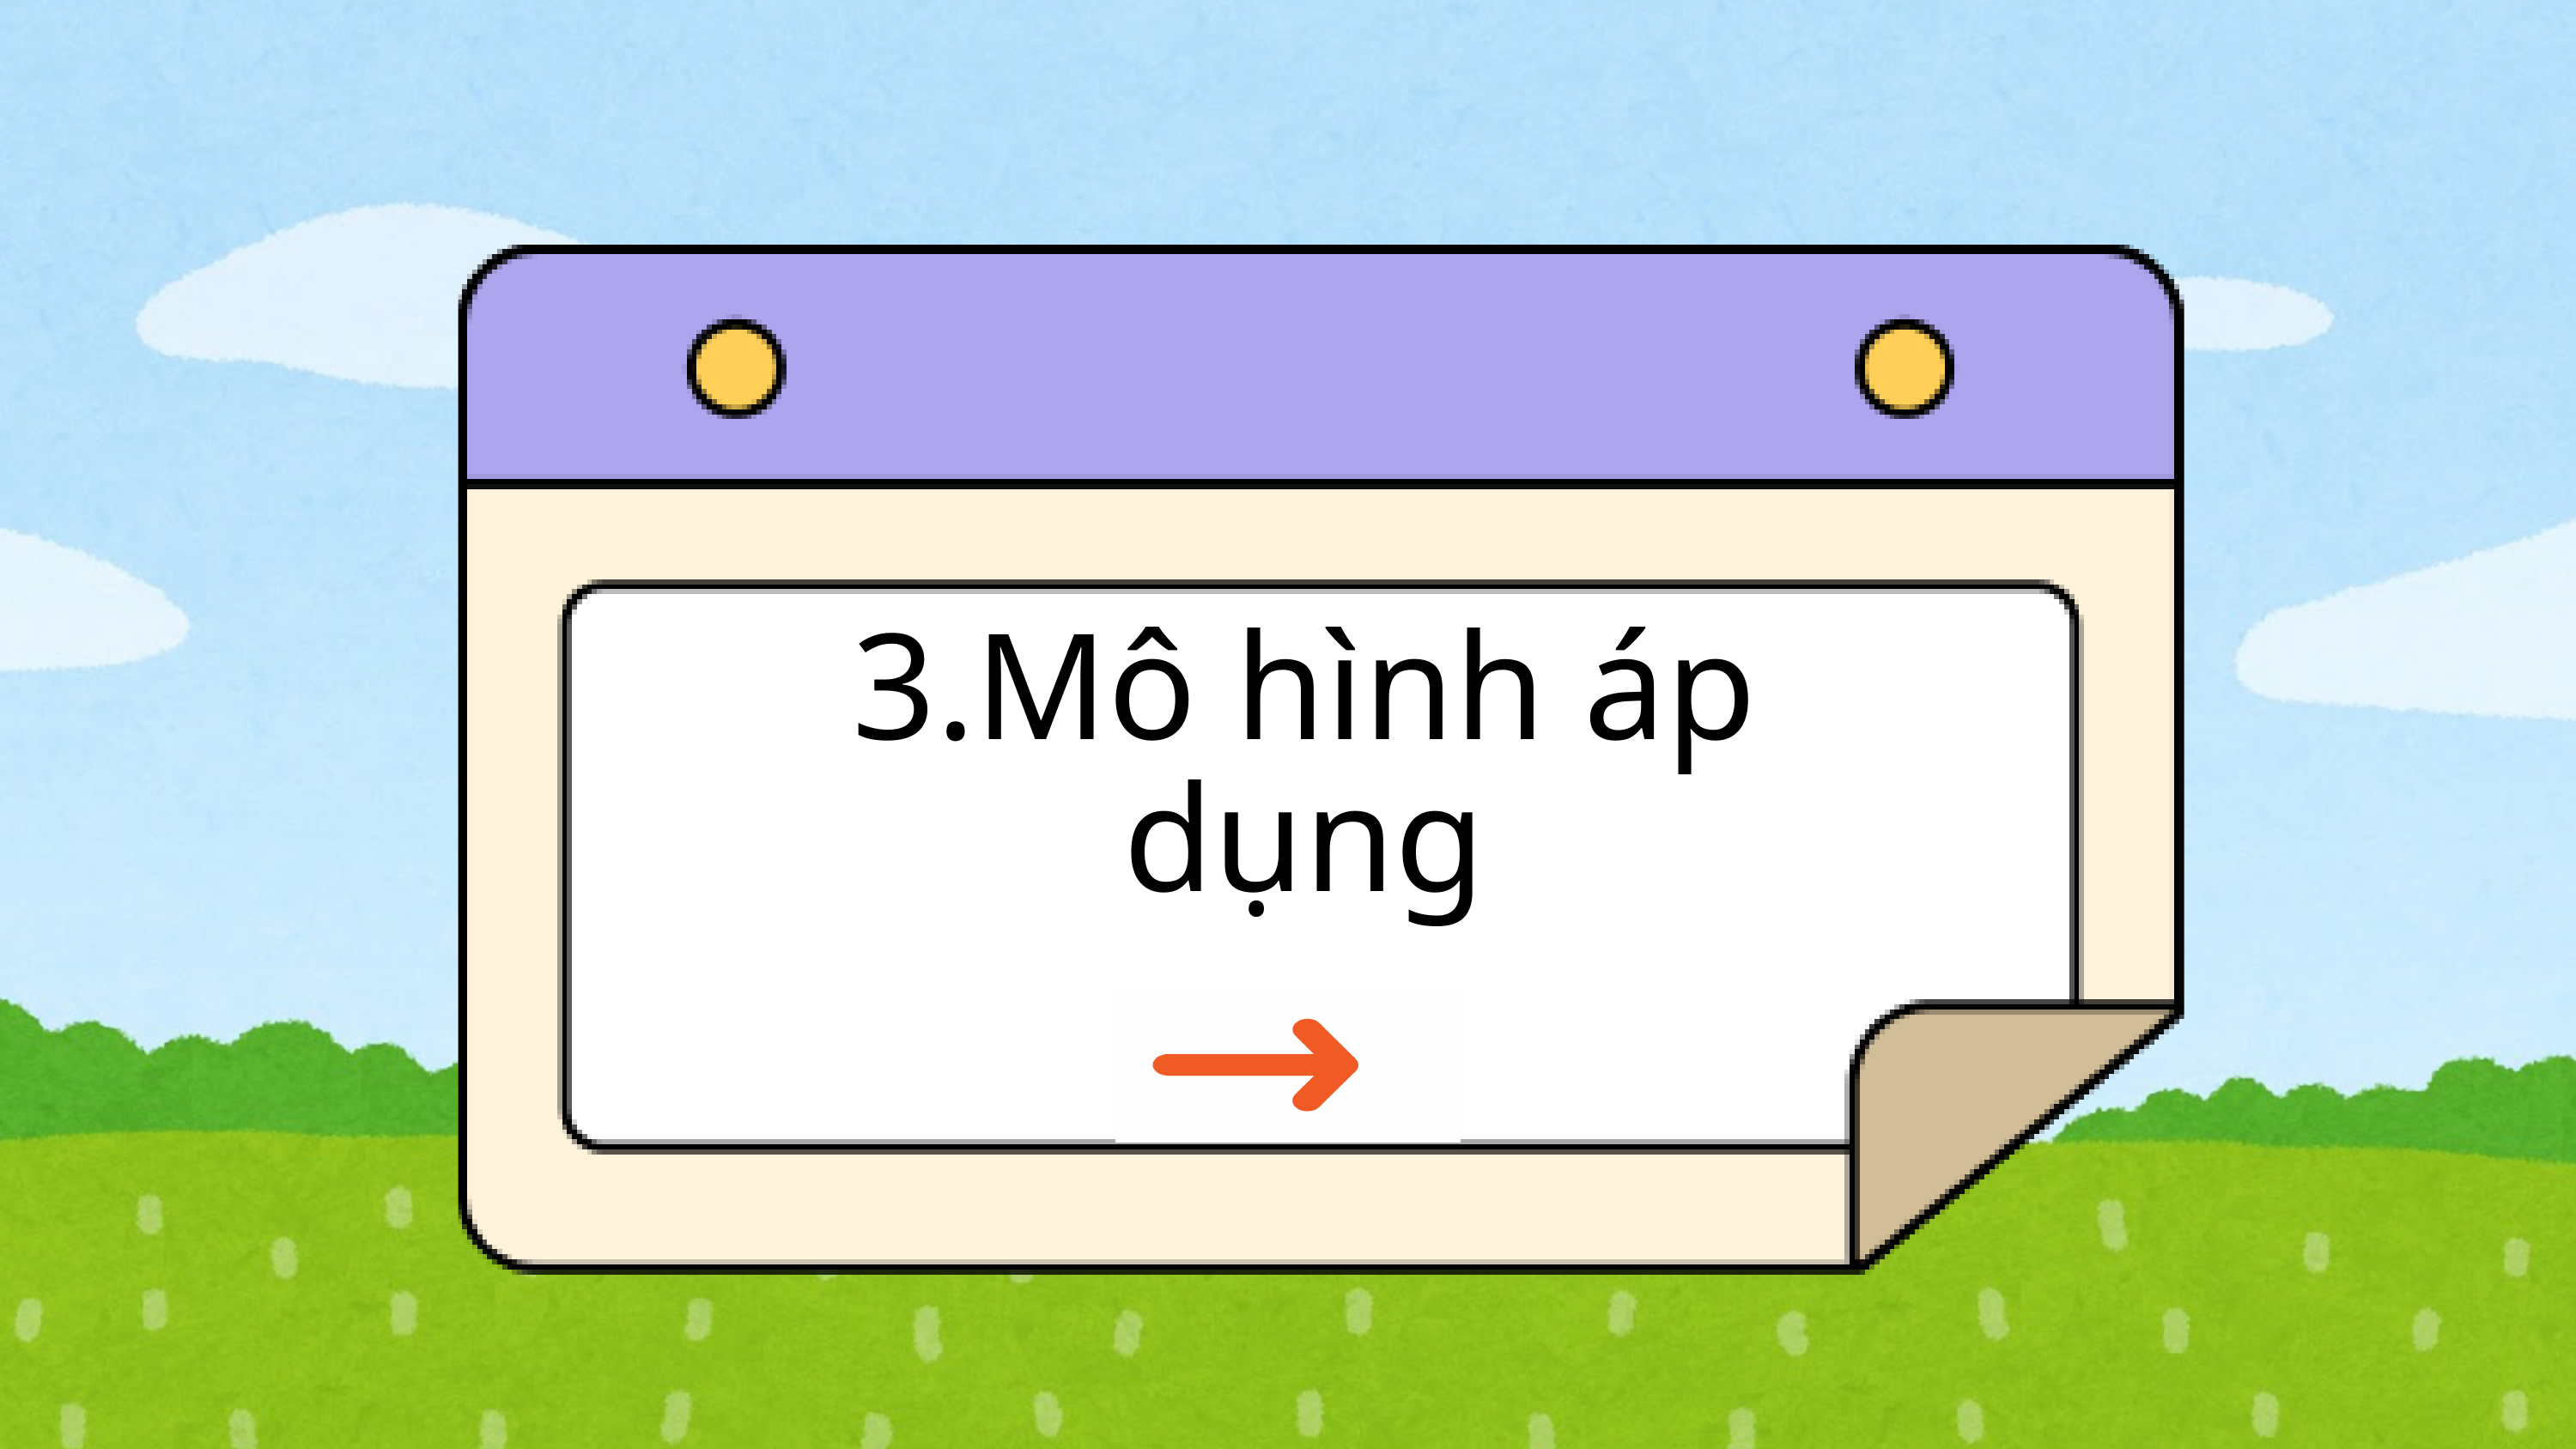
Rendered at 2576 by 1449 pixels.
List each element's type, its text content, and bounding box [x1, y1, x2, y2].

picture [1115, 987, 1461, 1143]
text_box [458, 245, 2184, 1275]
text_box 3.Mô hình áp dụng [806, 615, 1802, 922]
text_box [0, 0, 2576, 1449]
